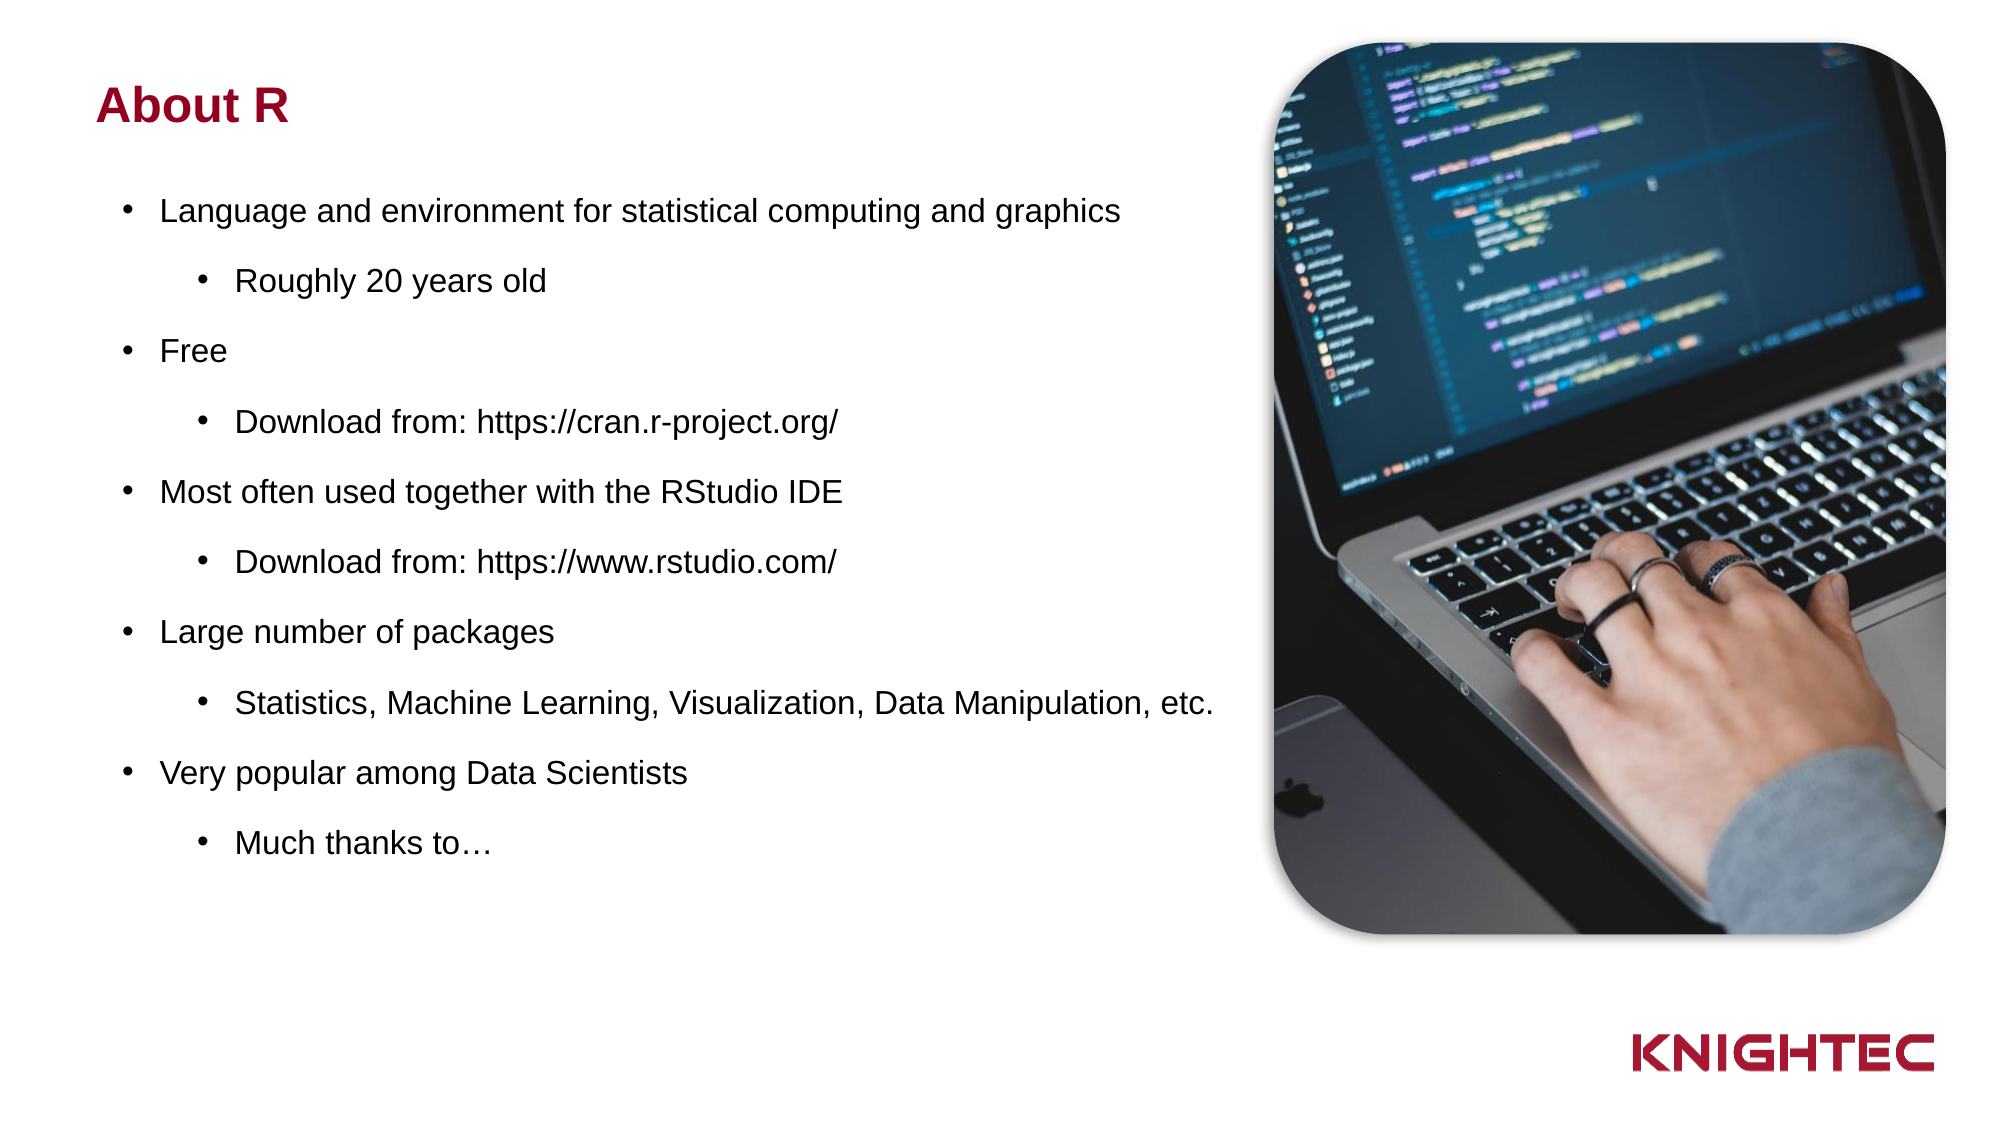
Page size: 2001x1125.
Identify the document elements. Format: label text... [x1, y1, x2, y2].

title About R [80, 71, 1274, 222]
text_box Language and environment for statistical computing and graphics Roughly 20 years old Free Download from: https://cran.r-project.org/ Most often used together with the RStudio IDE Download from: https://www.rstudio.com/ Large number of packages Statistics, Machine Learning, Visualization, Data Manipulation, etc. Very popular among Data Scientists Much thanks to… [88, 161, 1266, 869]
picture [1274, 42, 1946, 935]
picture [1622, 1024, 1943, 1082]
